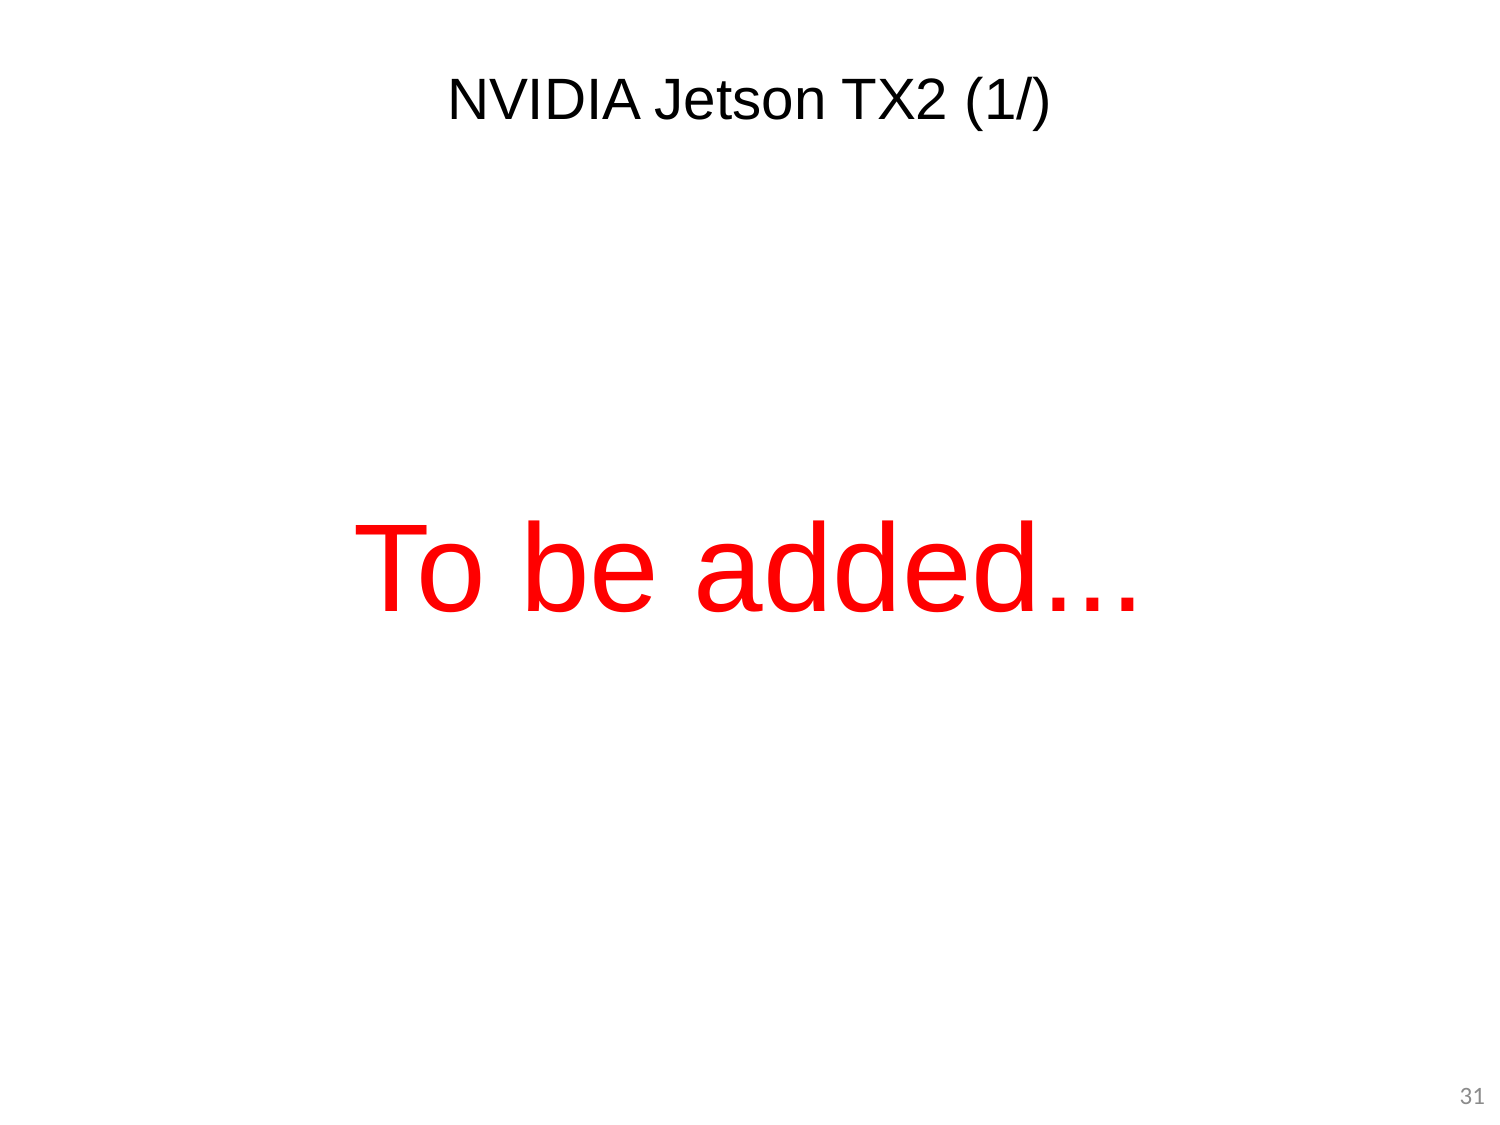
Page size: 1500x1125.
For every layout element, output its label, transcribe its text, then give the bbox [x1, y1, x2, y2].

slide_number 31 [1162, 1065, 1500, 1125]
title NVIDIA Jetson TX2 (1/) [103, 59, 1397, 142]
text_box To be added... [339, 479, 1161, 644]
